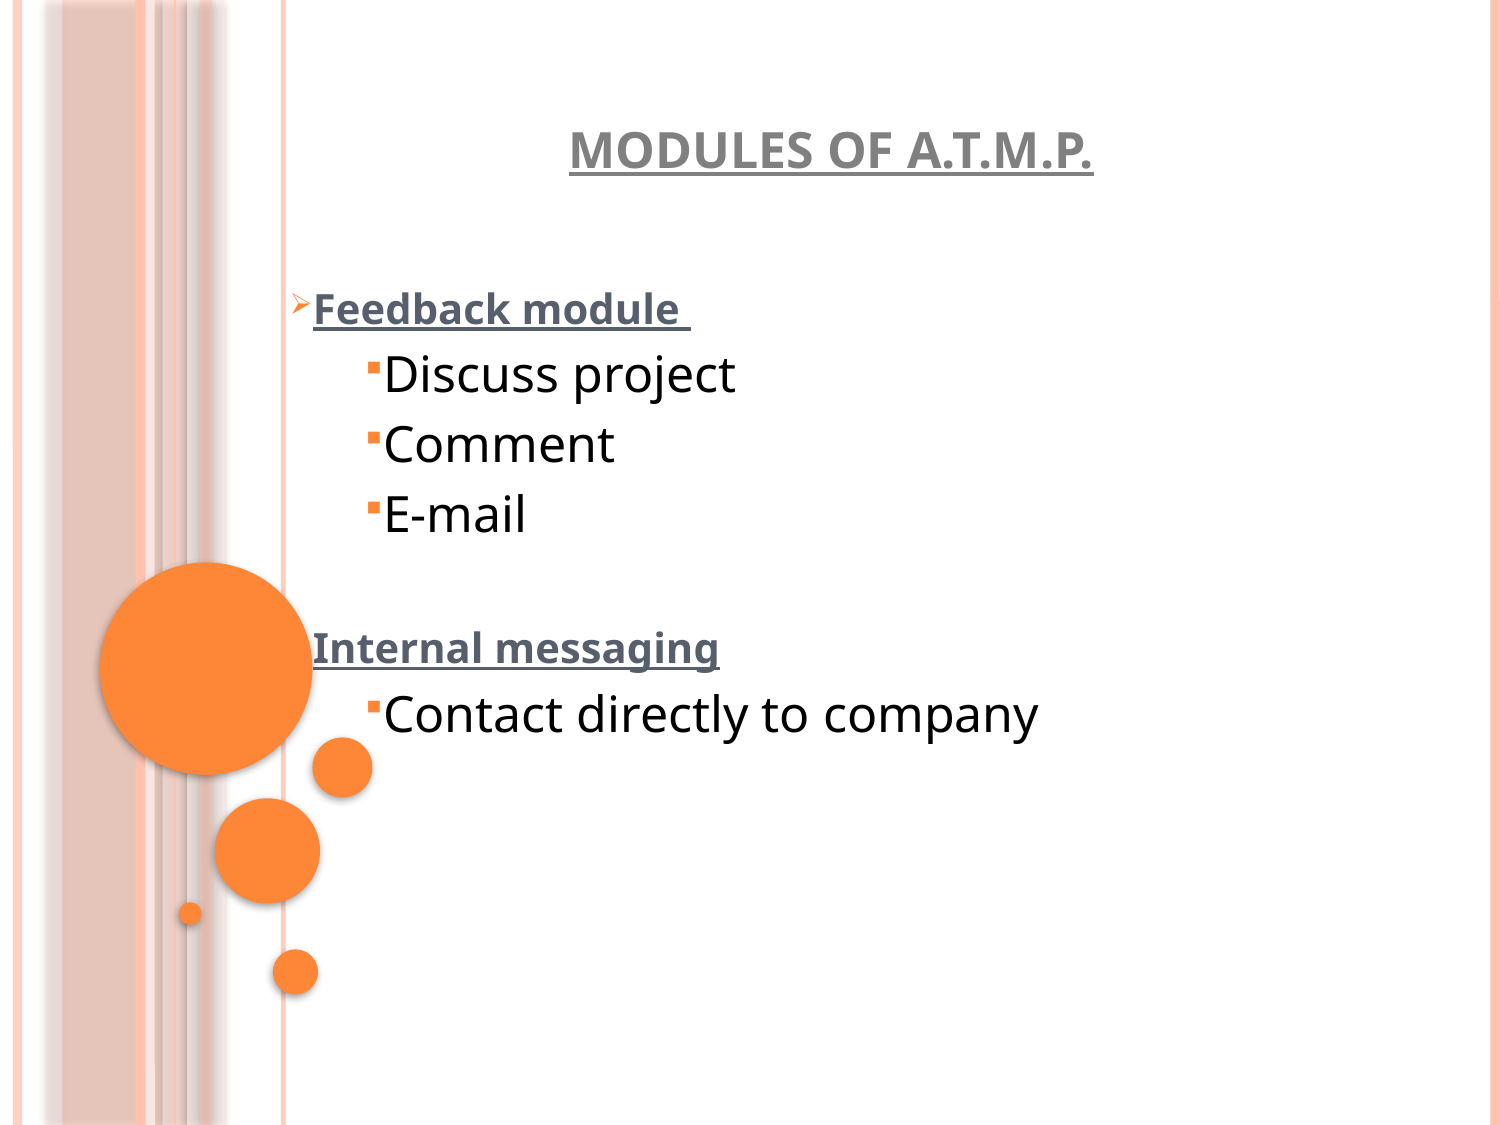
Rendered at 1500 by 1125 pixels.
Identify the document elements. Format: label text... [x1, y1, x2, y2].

title MODULES OF A.T.M.P. [324, 62, 1338, 186]
subtitle Feedback module Discuss project Comment E-mail Internal messaging Contact directly to company [275, 275, 1450, 1025]
